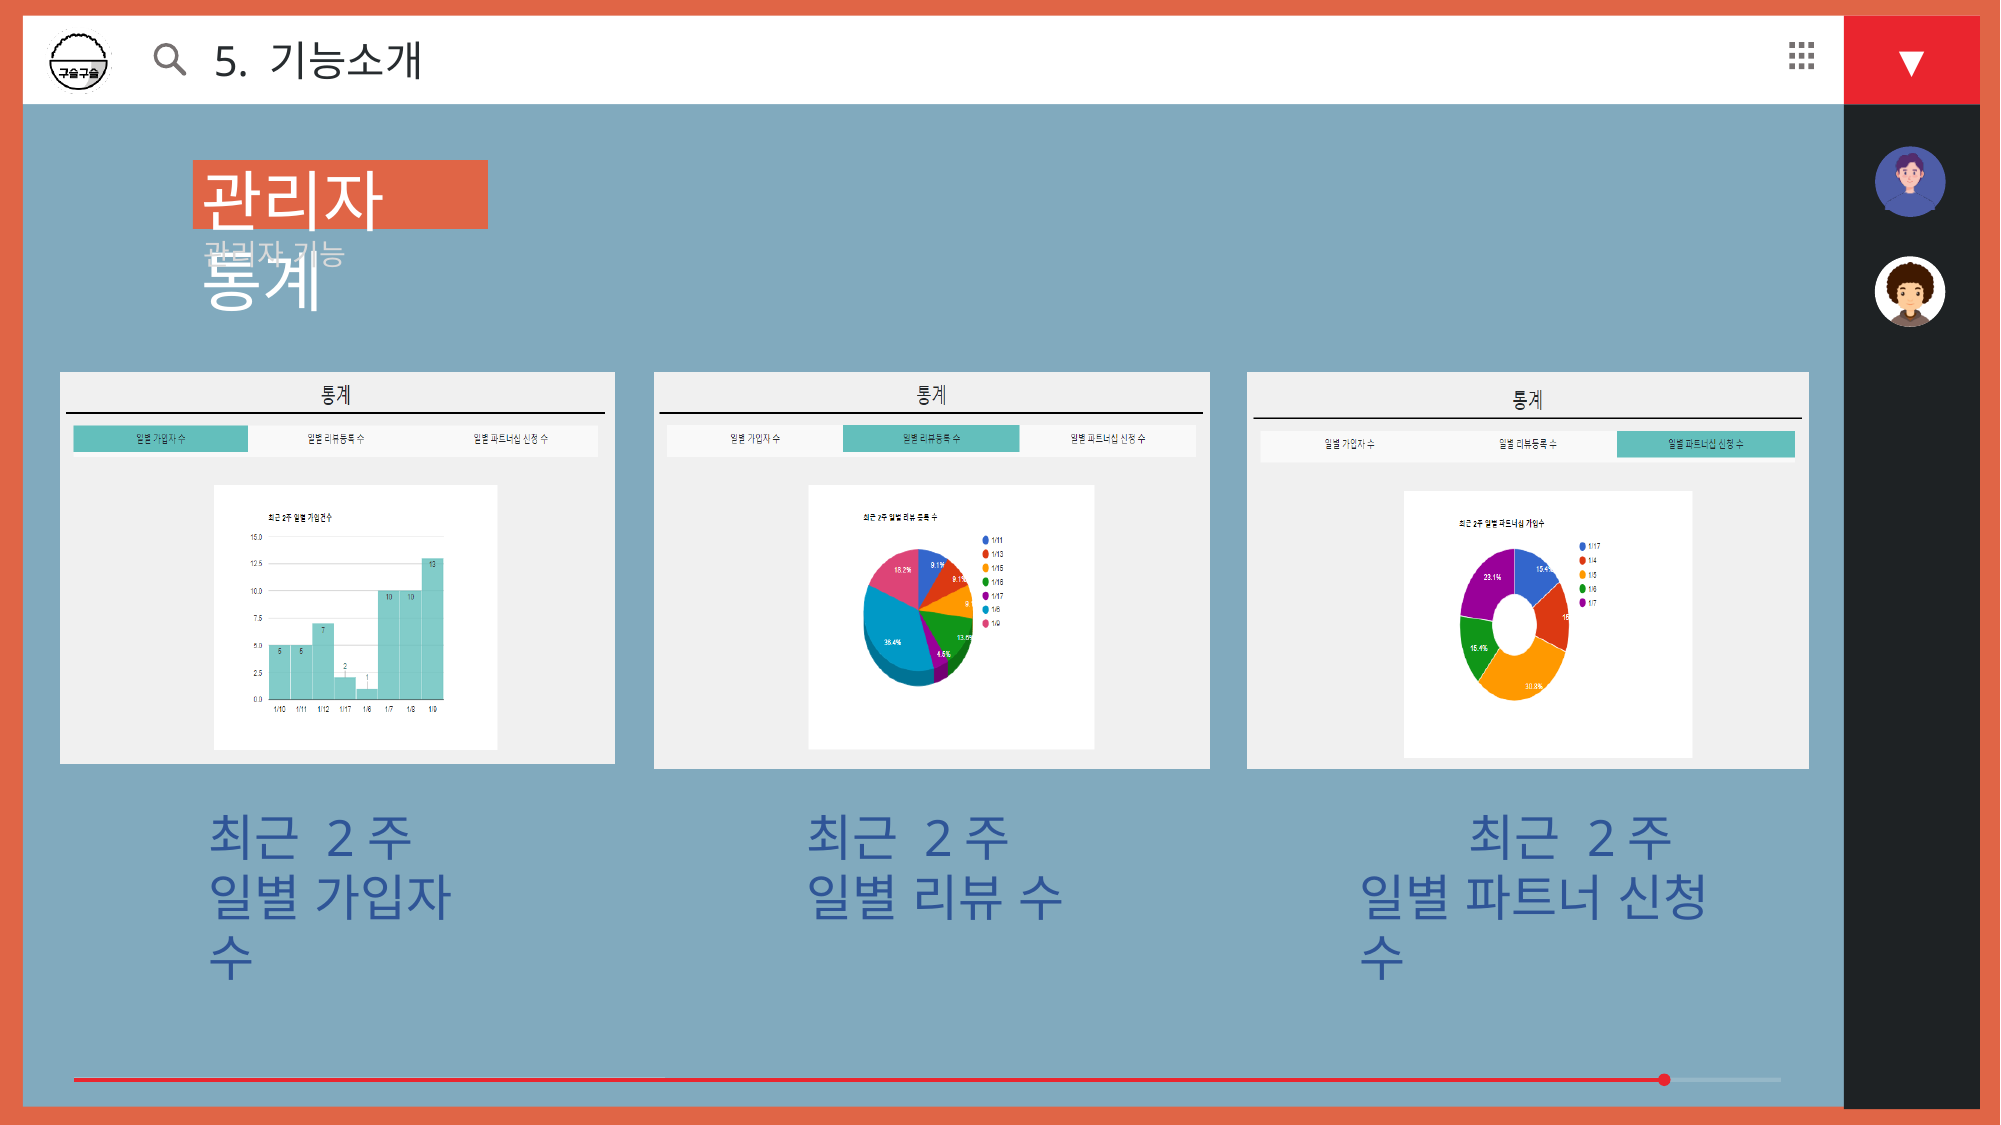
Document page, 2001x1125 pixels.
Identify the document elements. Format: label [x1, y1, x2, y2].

picture [1247, 372, 1809, 770]
text_box [1874, 256, 1946, 327]
picture [45, 27, 112, 94]
text_box [1875, 146, 1946, 217]
picture [60, 372, 615, 764]
text_box [22, 15, 1980, 1110]
picture [654, 372, 1210, 769]
